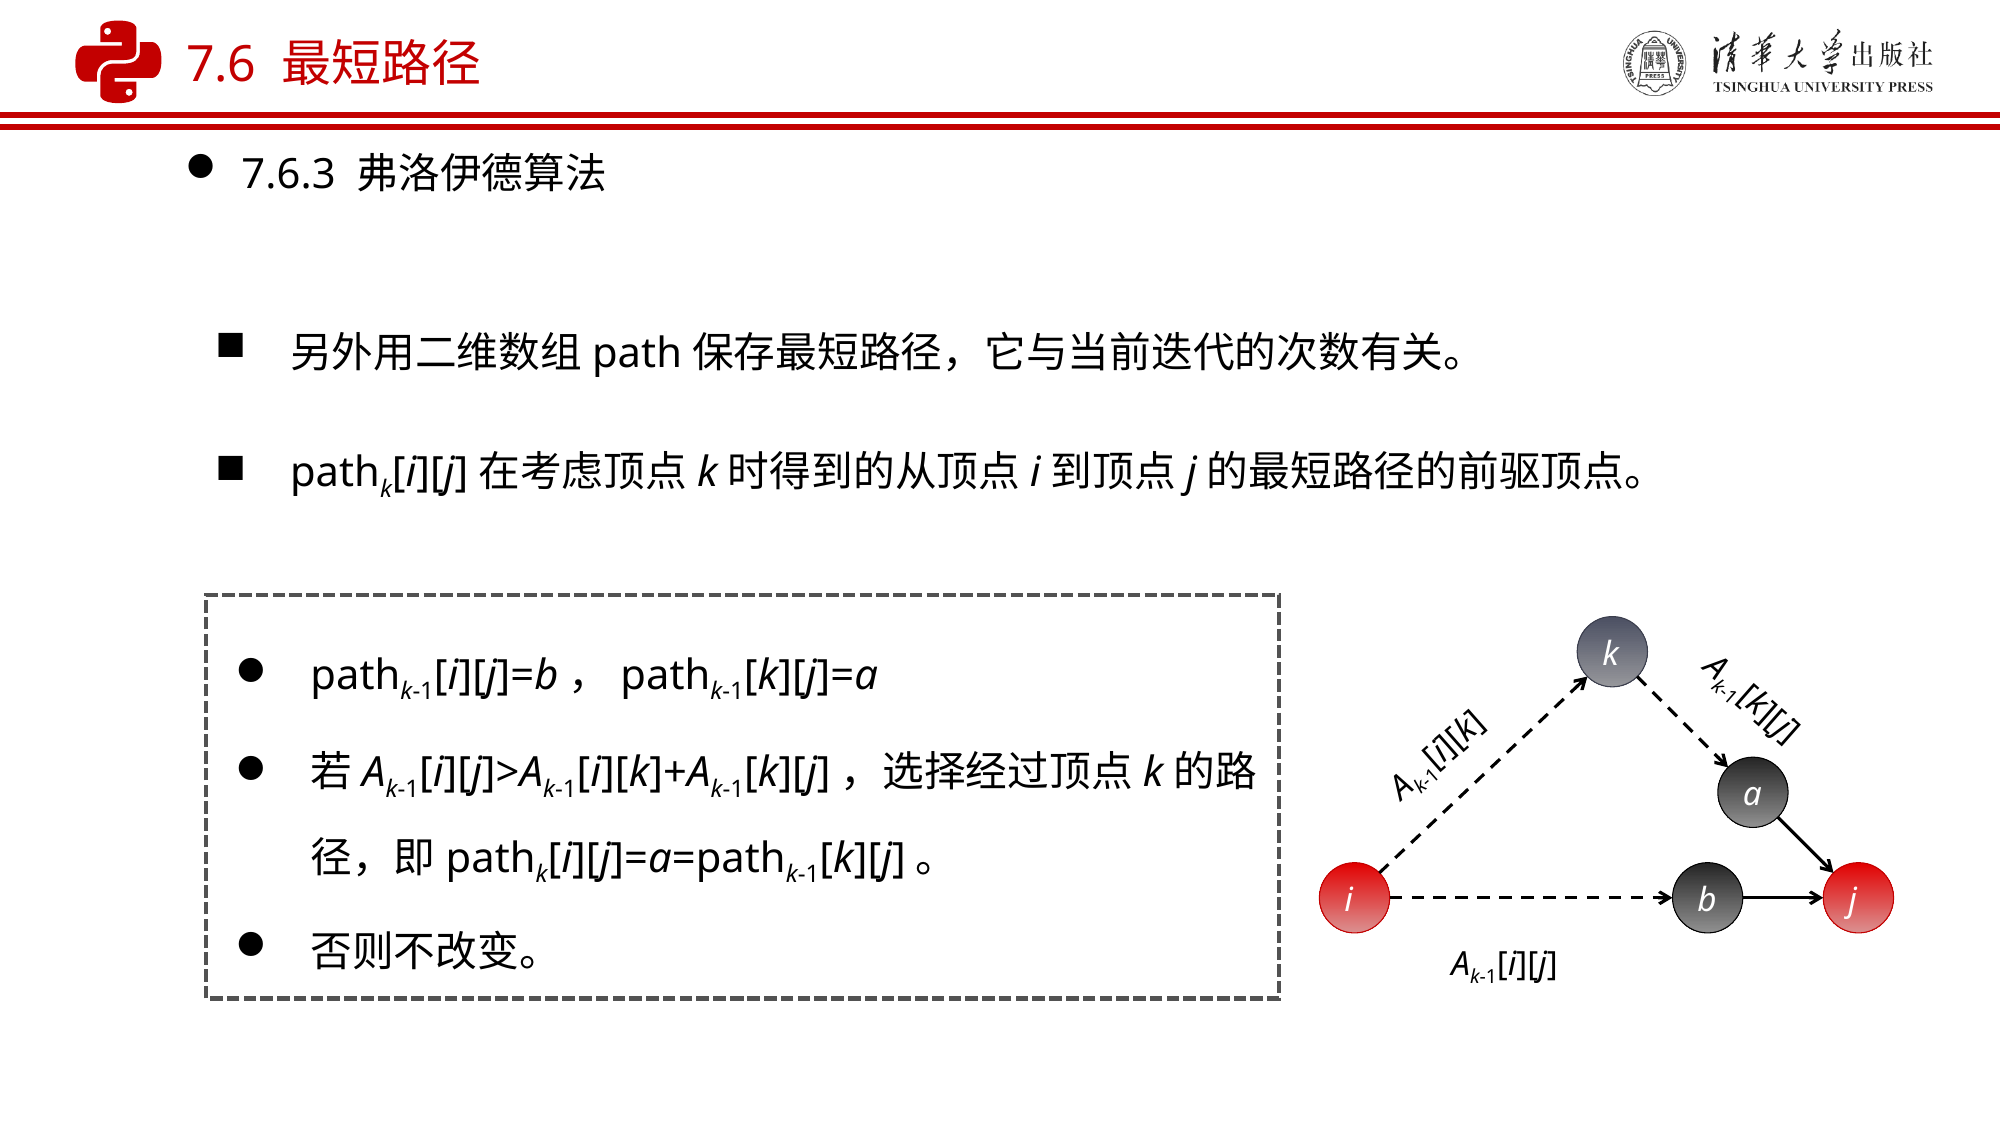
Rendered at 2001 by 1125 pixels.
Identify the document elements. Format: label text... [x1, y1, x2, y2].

text_box 另外用二维数组path保存最短路径，它与当前迭代的次数有关。 pathk[i][j]在考虑顶点k时得到的从顶点i到顶点j的最短路径的前驱顶点。 [190, 263, 1824, 515]
text_box 7.6 最短路径 [171, 24, 497, 99]
text_box pathk-1[i][j]=b，pathk-1[k][j]=a 若Ak-1[i][j]>Ak-1[i][k]+Ak-1[k][j]，选择经过顶点k的路径，即pathk[i][j]=a=pathk-1[k][j]。 否则不改变。 [205, 594, 1280, 999]
text_box 7.6.3 弗洛伊德算法 [170, 139, 966, 204]
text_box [1319, 616, 1905, 990]
